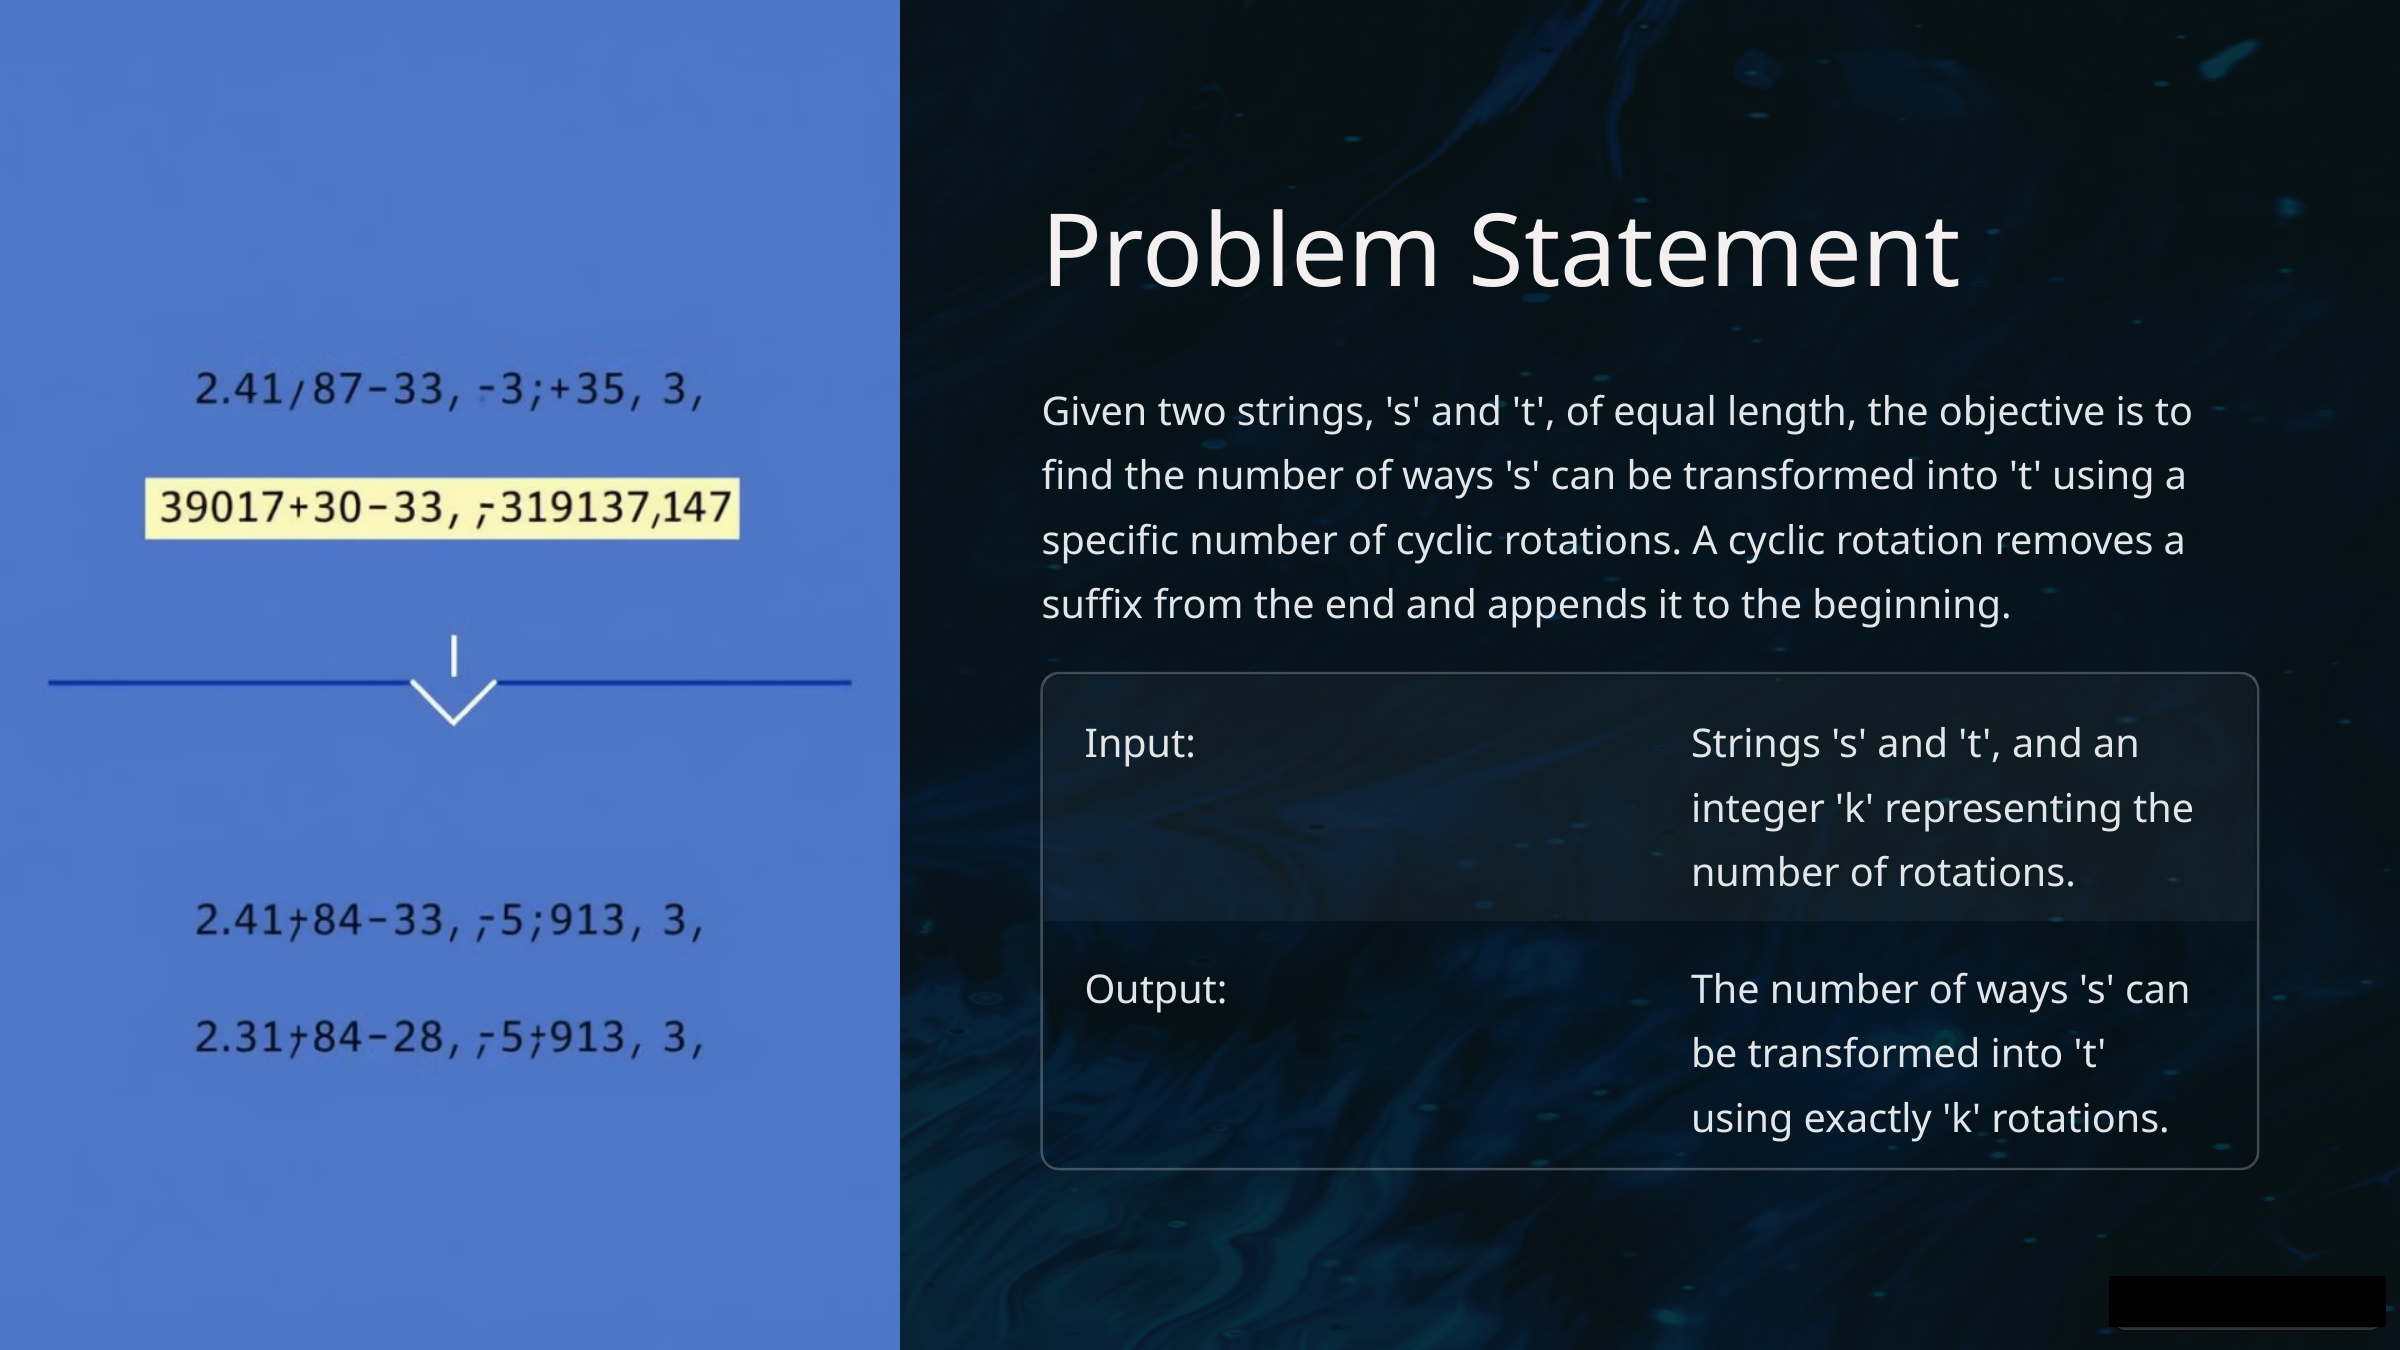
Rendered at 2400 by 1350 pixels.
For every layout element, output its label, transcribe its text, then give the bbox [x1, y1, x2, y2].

text_box Input: [1084, 701, 1609, 766]
text_box Given two strings, 's' and 't', of equal length, the objective is to find the number of ways 's' can be transformed into 't' using a specific number of cyclic rotations. A cyclic rotation removes a suffix from the end and appends it to the beginning. [1041, 368, 2259, 628]
text_box Problem Statement [1041, 180, 2055, 308]
text_box [1044, 675, 2256, 921]
text_box Output: [1084, 946, 1609, 1012]
text_box [1044, 921, 2256, 1167]
text_box Strings 's' and 't', and an integer 'k' representing the number of rotations. [1691, 701, 2216, 896]
picture [0, 0, 2400, 1350]
text_box [2109, 1276, 2386, 1327]
text_box The number of ways 's' can be transformed into 't' using exactly 'k' rotations. [1691, 946, 2216, 1141]
